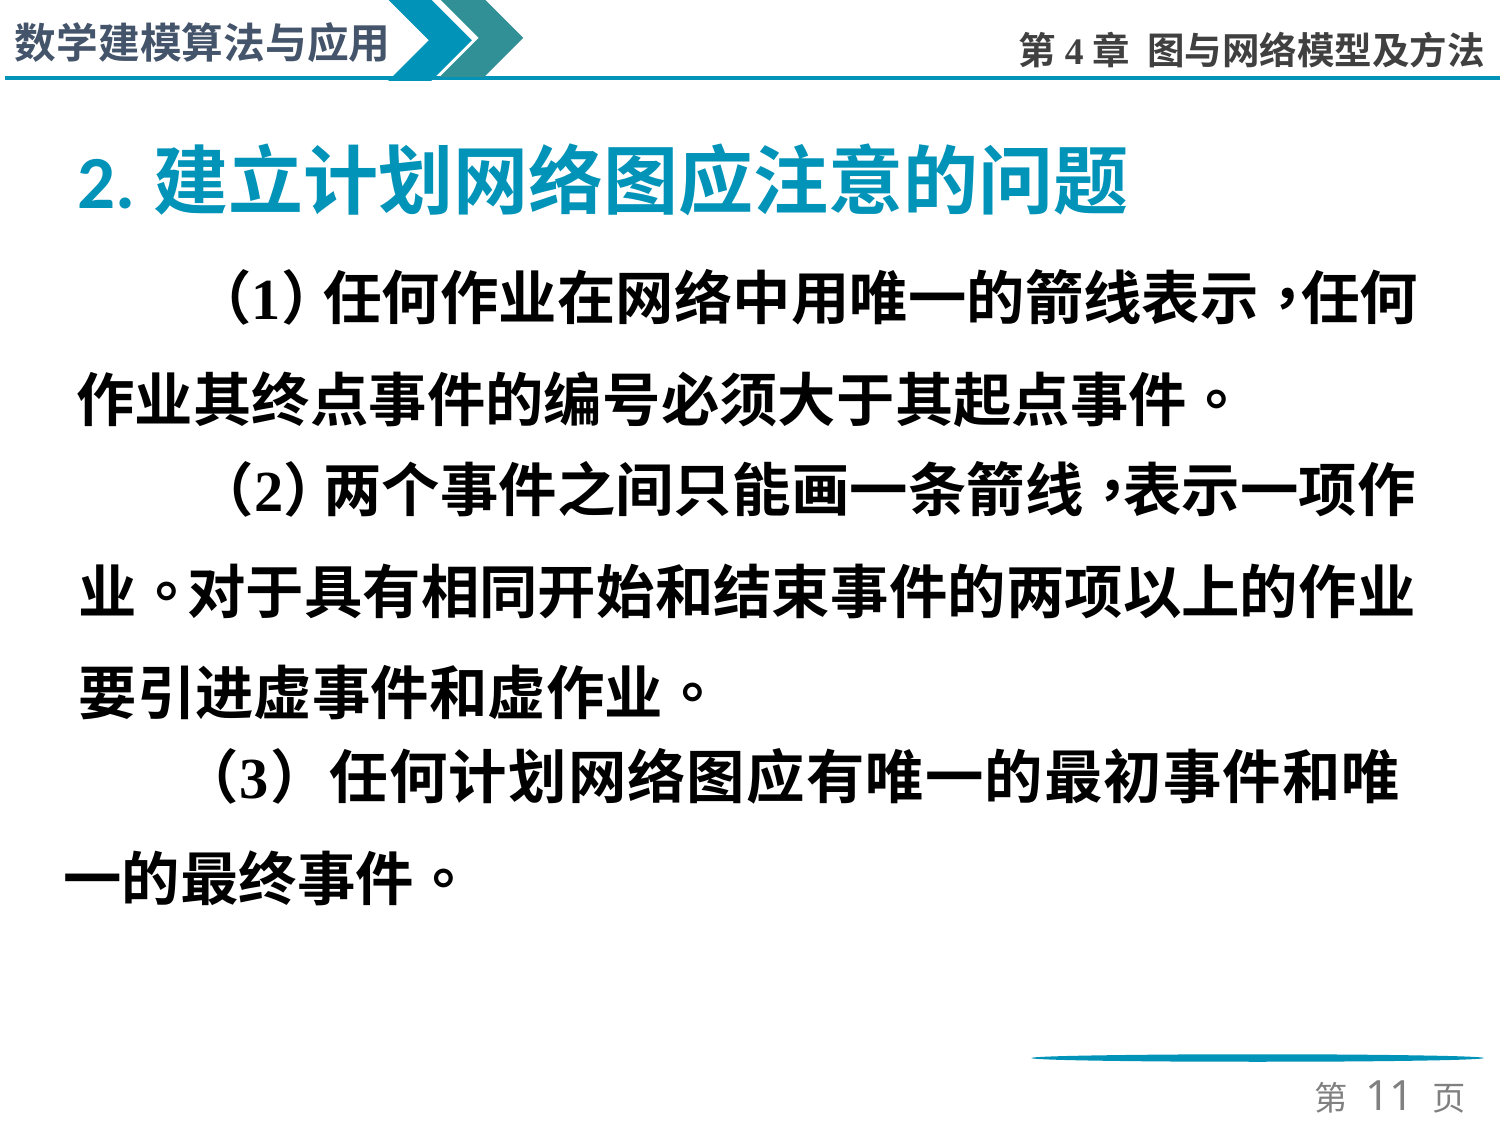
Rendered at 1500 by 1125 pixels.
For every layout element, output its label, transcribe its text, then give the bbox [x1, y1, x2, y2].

text_box 2.建立计划网络图应注意的问题 [63, 126, 1275, 232]
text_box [78, 450, 1418, 931]
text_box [63, 738, 1402, 1125]
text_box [76, 259, 1420, 866]
